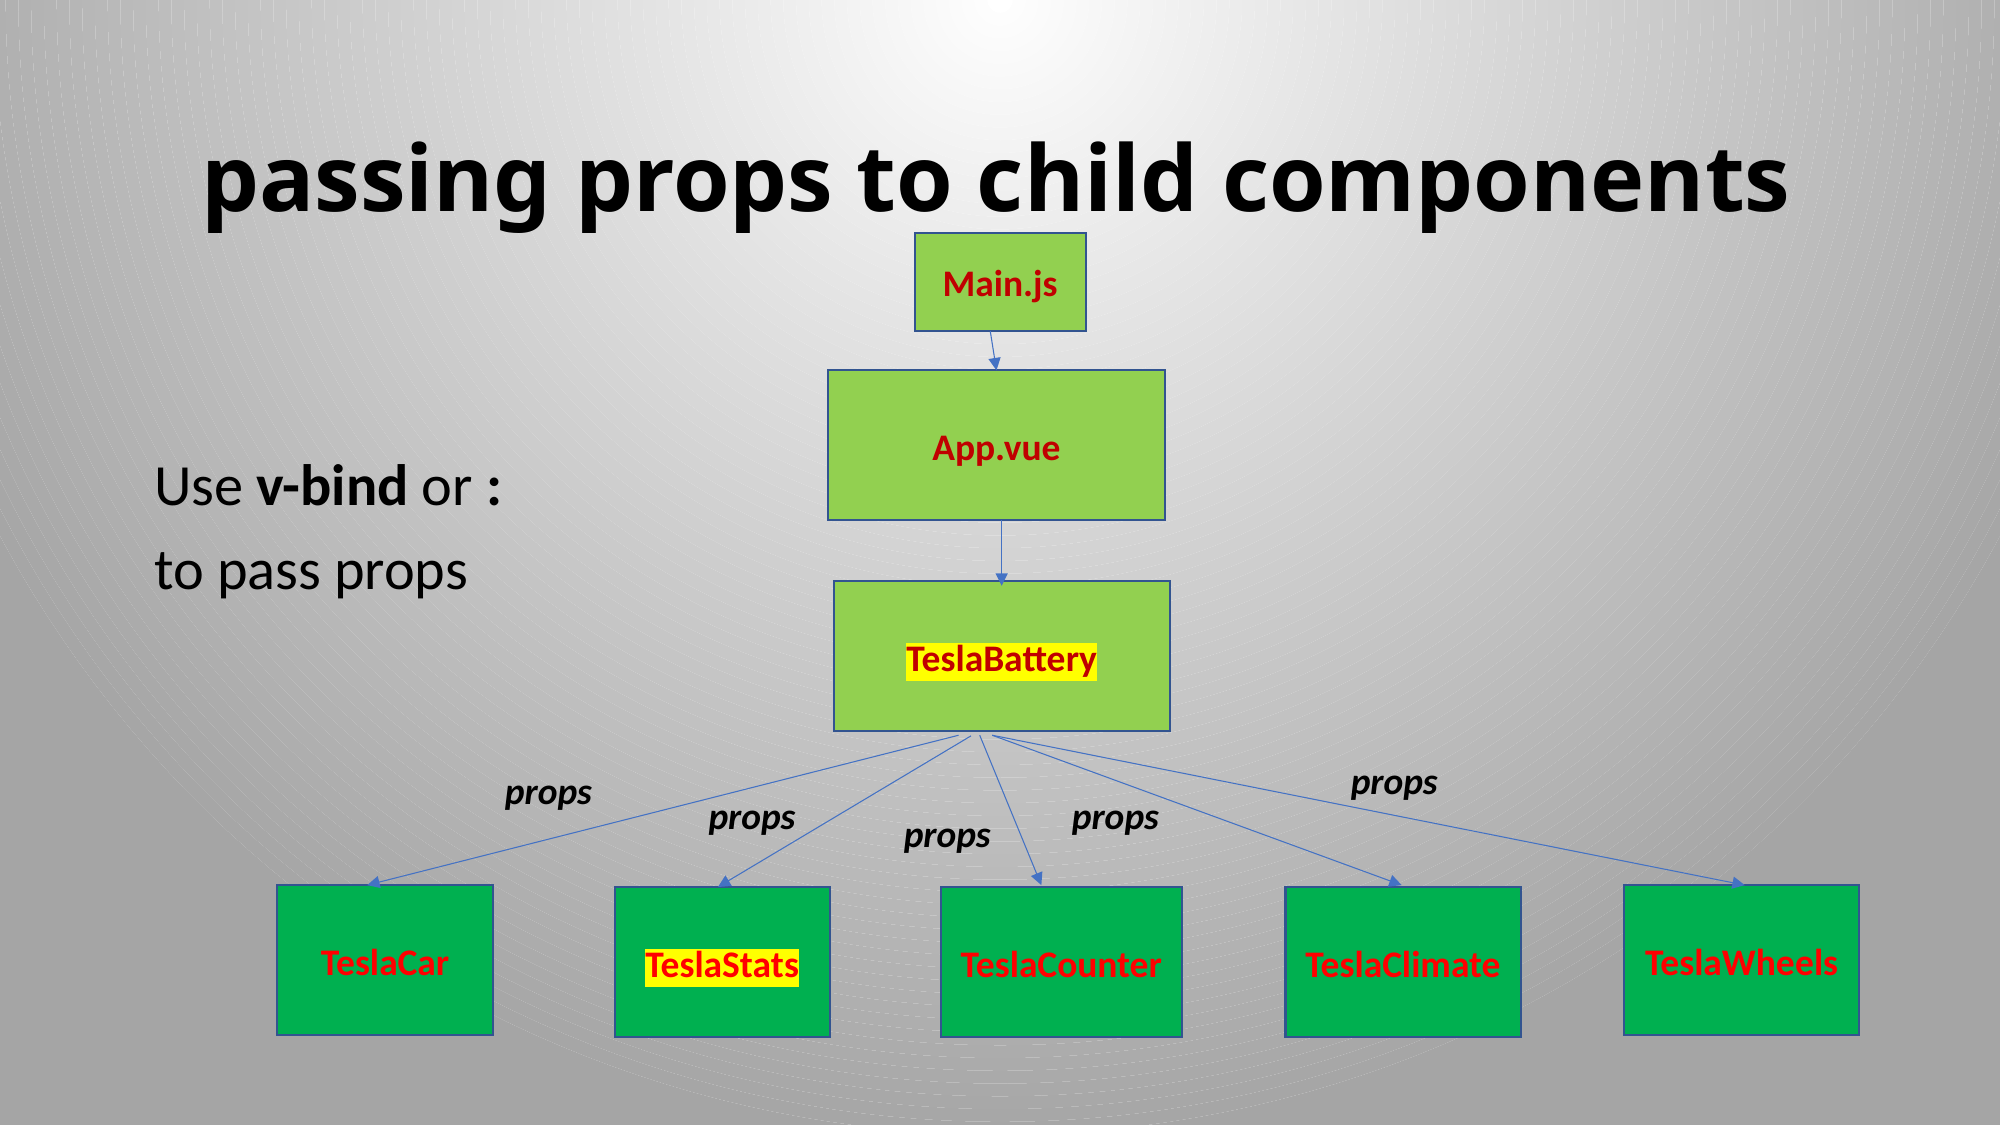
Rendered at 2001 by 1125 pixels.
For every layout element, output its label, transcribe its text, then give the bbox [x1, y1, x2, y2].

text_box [1402, 735, 1745, 886]
text_box TeslaBattery [833, 580, 1171, 732]
text_box App.vue [827, 369, 1166, 521]
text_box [367, 735, 717, 886]
text_box TeslaStats [614, 886, 831, 1038]
title passing props to child components [134, 73, 1859, 291]
text_box TeslaCar [276, 884, 494, 1036]
text_box props [972, 802, 979, 863]
list Use v-bind or : to pass props [139, 357, 1865, 1071]
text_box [717, 735, 972, 887]
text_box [990, 331, 997, 371]
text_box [1042, 735, 1402, 886]
text_box Main.js [914, 232, 1087, 332]
text_box TeslaWheels [1623, 884, 1860, 1036]
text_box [979, 735, 1042, 886]
text_box TeslaCounter [940, 886, 1183, 1038]
text_box TeslaClimate [1284, 886, 1522, 1038]
